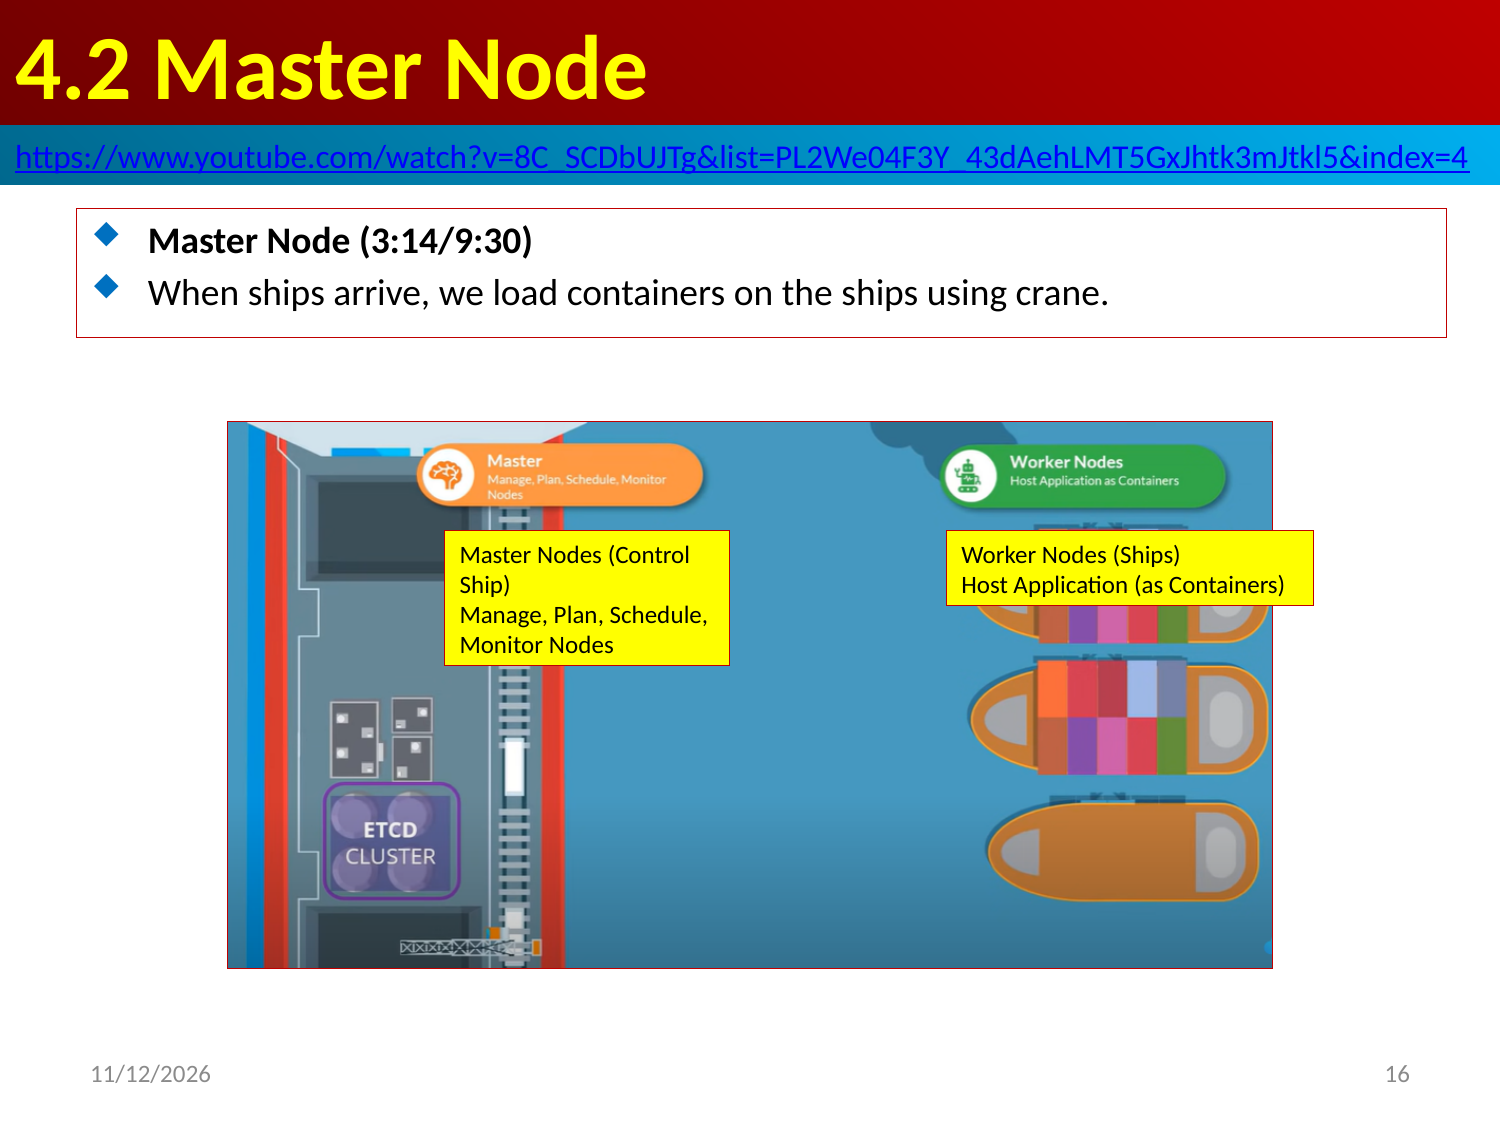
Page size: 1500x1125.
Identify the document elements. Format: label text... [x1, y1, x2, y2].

title 4.2 Master Node [0, 0, 1500, 125]
slide_number 16 [1074, 1042, 1425, 1103]
picture [250, 896, 257, 909]
picture [249, 963, 258, 969]
subtitle Master Node (3:14/9:30) When ships arrive, we load containers on the ships using crane. [76, 208, 1447, 338]
text_box https://www.youtube.com/watch?v=8C_SCDbUJTg&list=PL2We04F3Y_43dAehLMT5GxJhtk3mJtkl5&index=4 [0, 125, 1500, 185]
picture [227, 420, 1273, 969]
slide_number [75, 1042, 425, 1103]
text_box Worker Nodes (Ships) Host Application (as Containers) [1279, 530, 1314, 606]
